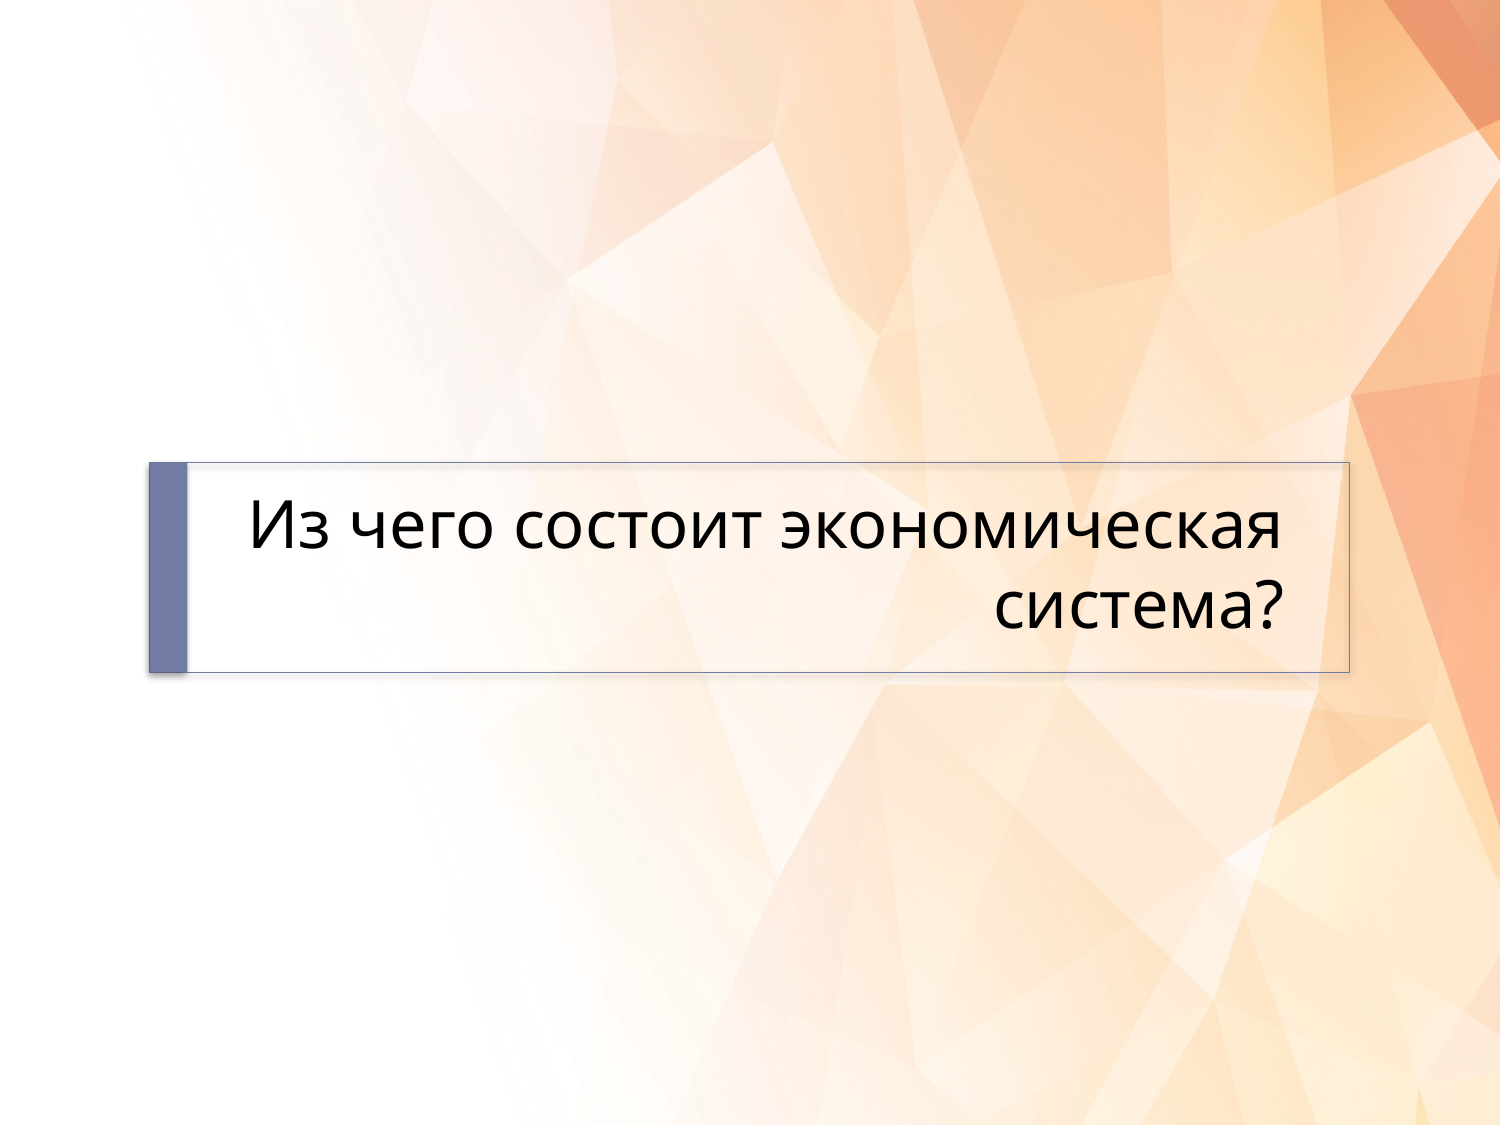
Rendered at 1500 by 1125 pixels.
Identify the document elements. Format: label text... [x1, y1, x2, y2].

title Из чего состоит экономическая система? [174, 474, 1300, 650]
